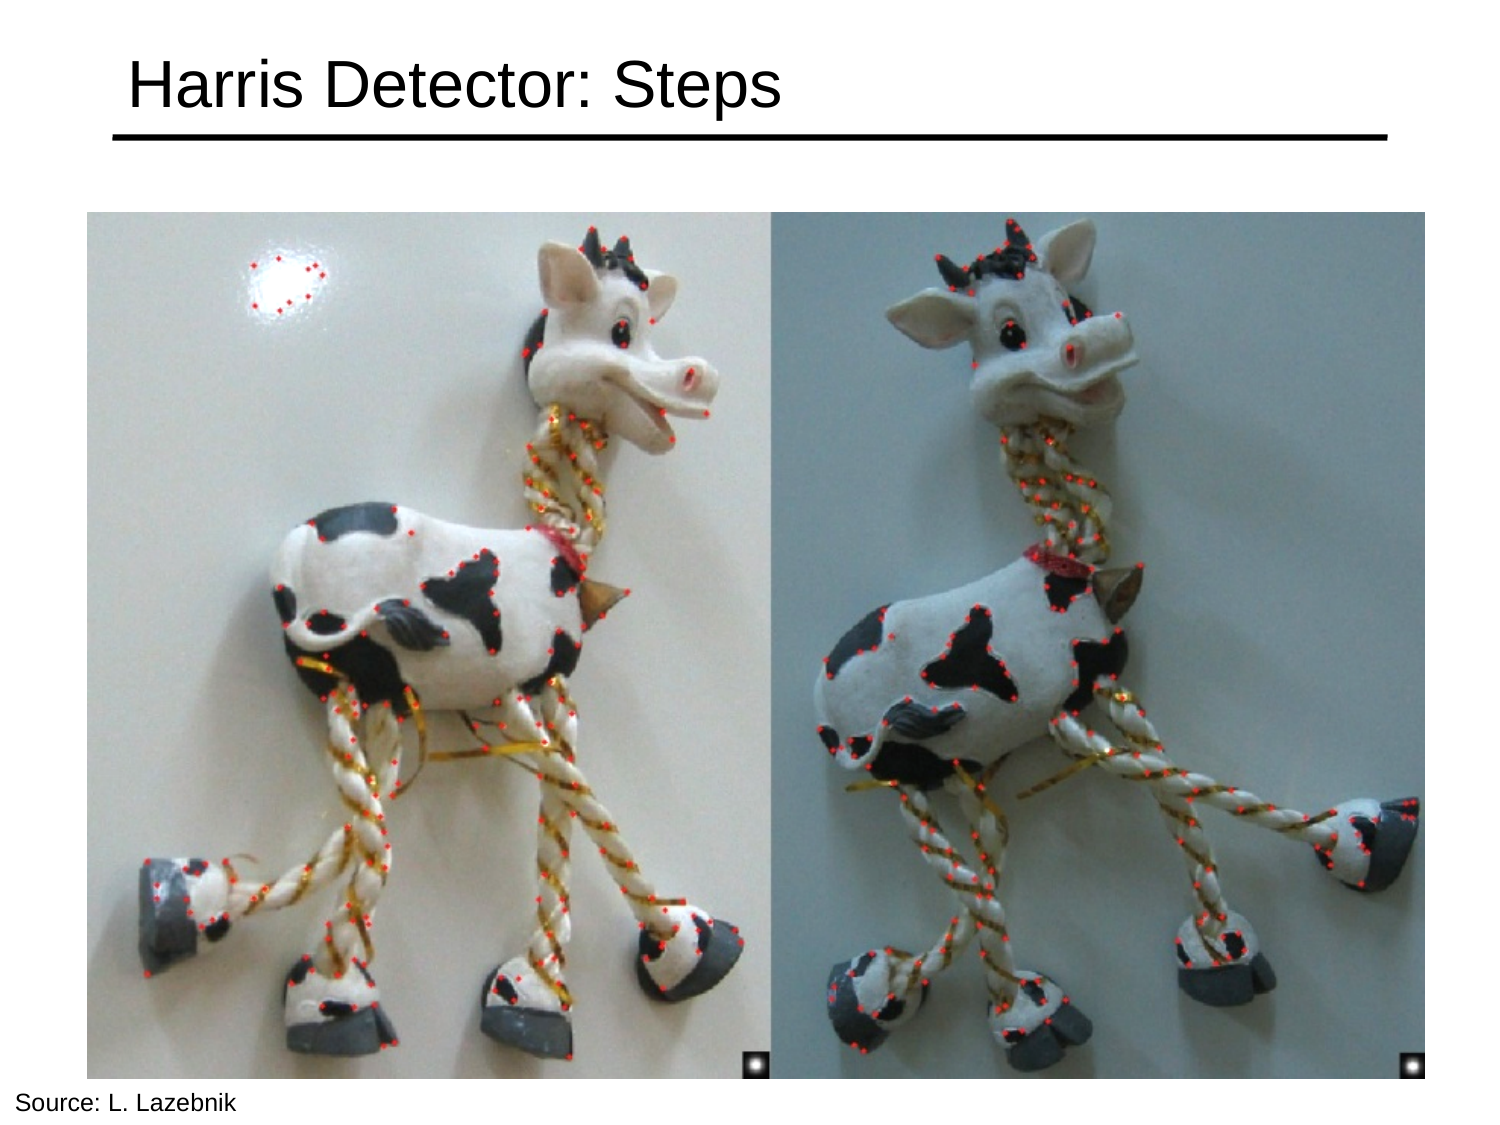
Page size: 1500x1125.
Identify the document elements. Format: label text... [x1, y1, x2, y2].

title Harris Detector: Steps [112, 12, 1388, 151]
text_box Source: L. Lazebnik [0, 1079, 290, 1125]
picture [87, 212, 1426, 1079]
